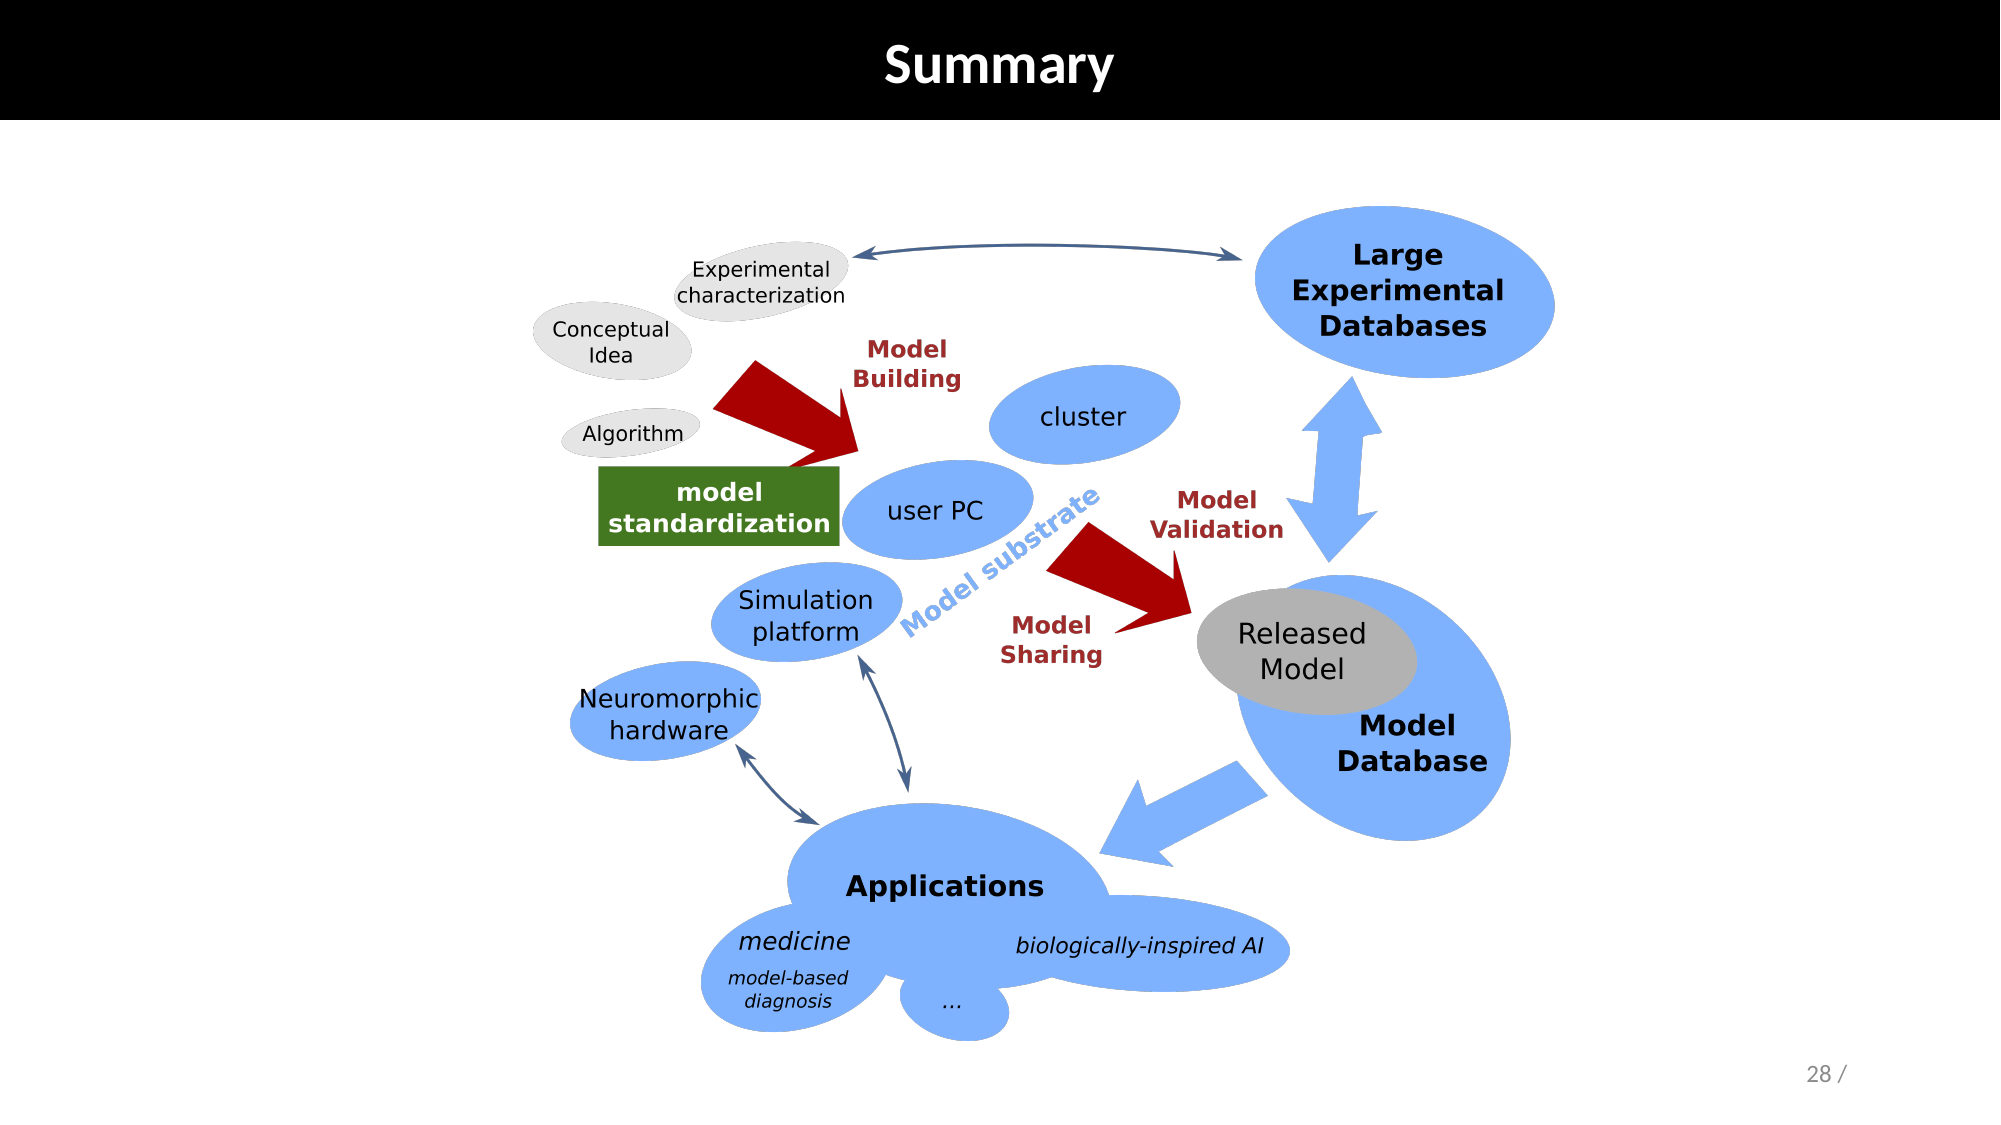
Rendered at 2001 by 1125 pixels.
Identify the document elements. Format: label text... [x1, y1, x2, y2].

text_box Summary [0, 0, 2000, 120]
picture [479, 206, 1571, 1041]
slide_number 28 / [1412, 1042, 1863, 1103]
